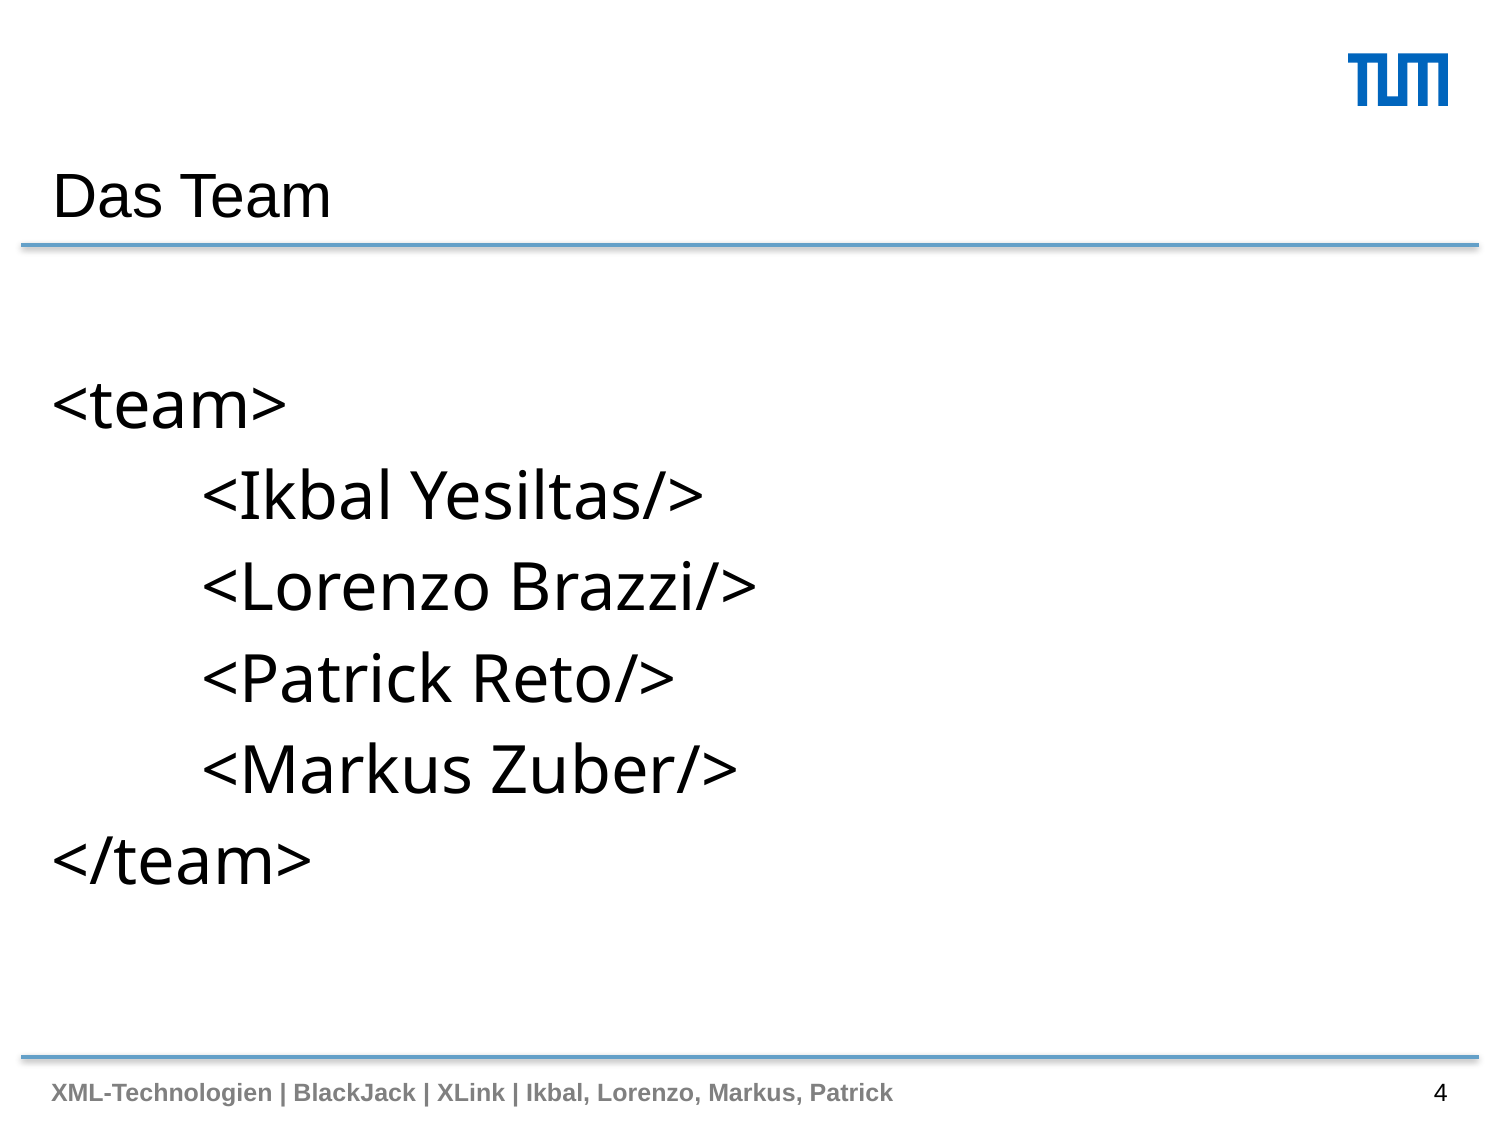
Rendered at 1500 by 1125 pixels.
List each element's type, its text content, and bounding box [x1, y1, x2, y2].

title Das Team [52, 162, 1449, 231]
footer XML-Technologien | BlackJack | XLink | Ikbal, Lorenzo, Markus, Patrick [51, 1067, 1112, 1122]
slide_number 4 [1112, 1067, 1448, 1122]
list <team> <Ikbal Yesiltas/> <Lorenzo Brazzi/> <Patrick Reto/> <Markus Zuber/> </team> [50, 350, 1448, 1053]
